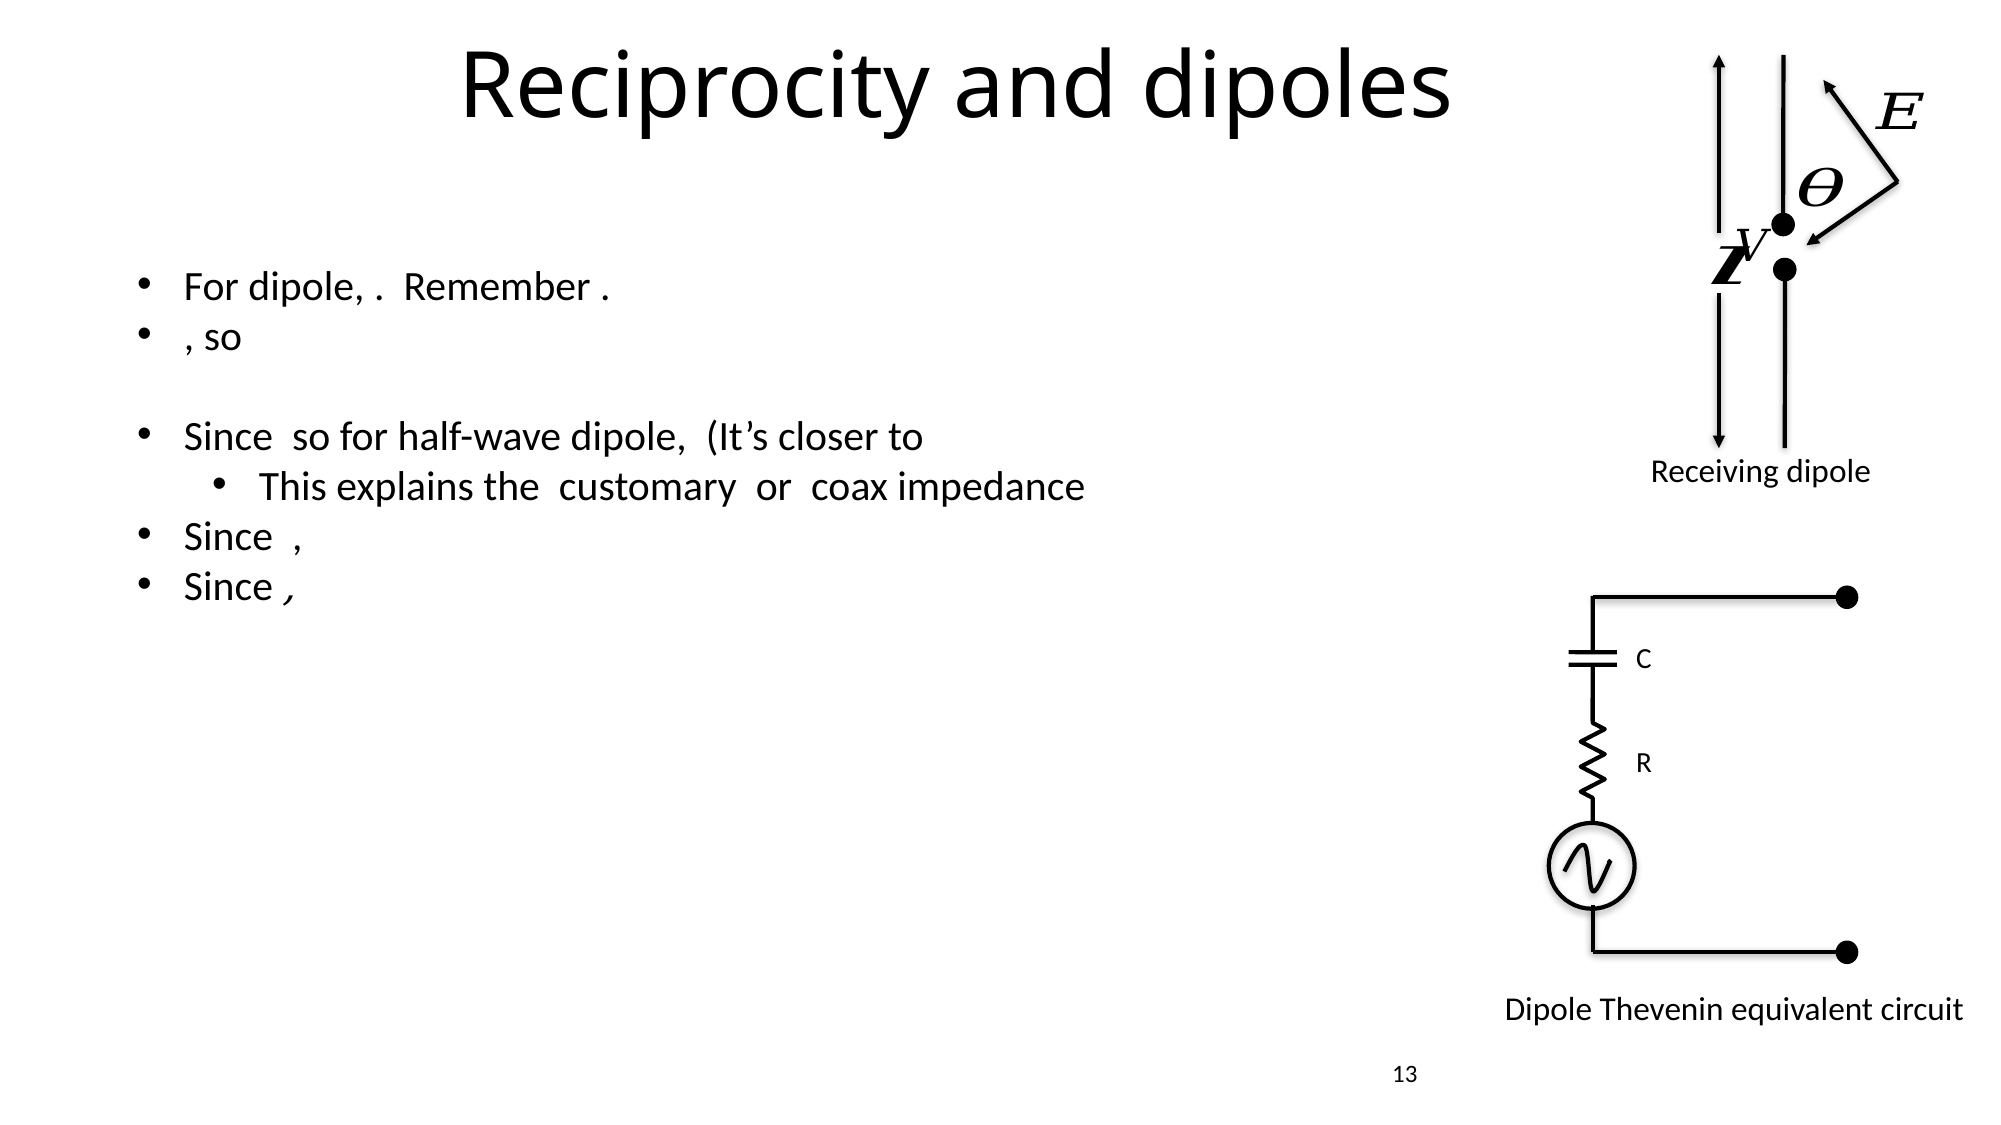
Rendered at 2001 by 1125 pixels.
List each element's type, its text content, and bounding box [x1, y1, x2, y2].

text_box Reciprocity and dipoles [35, 26, 1878, 137]
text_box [1496, 585, 1973, 1035]
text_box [1634, 54, 1930, 497]
slide_number 13 [1074, 738, 1425, 1125]
